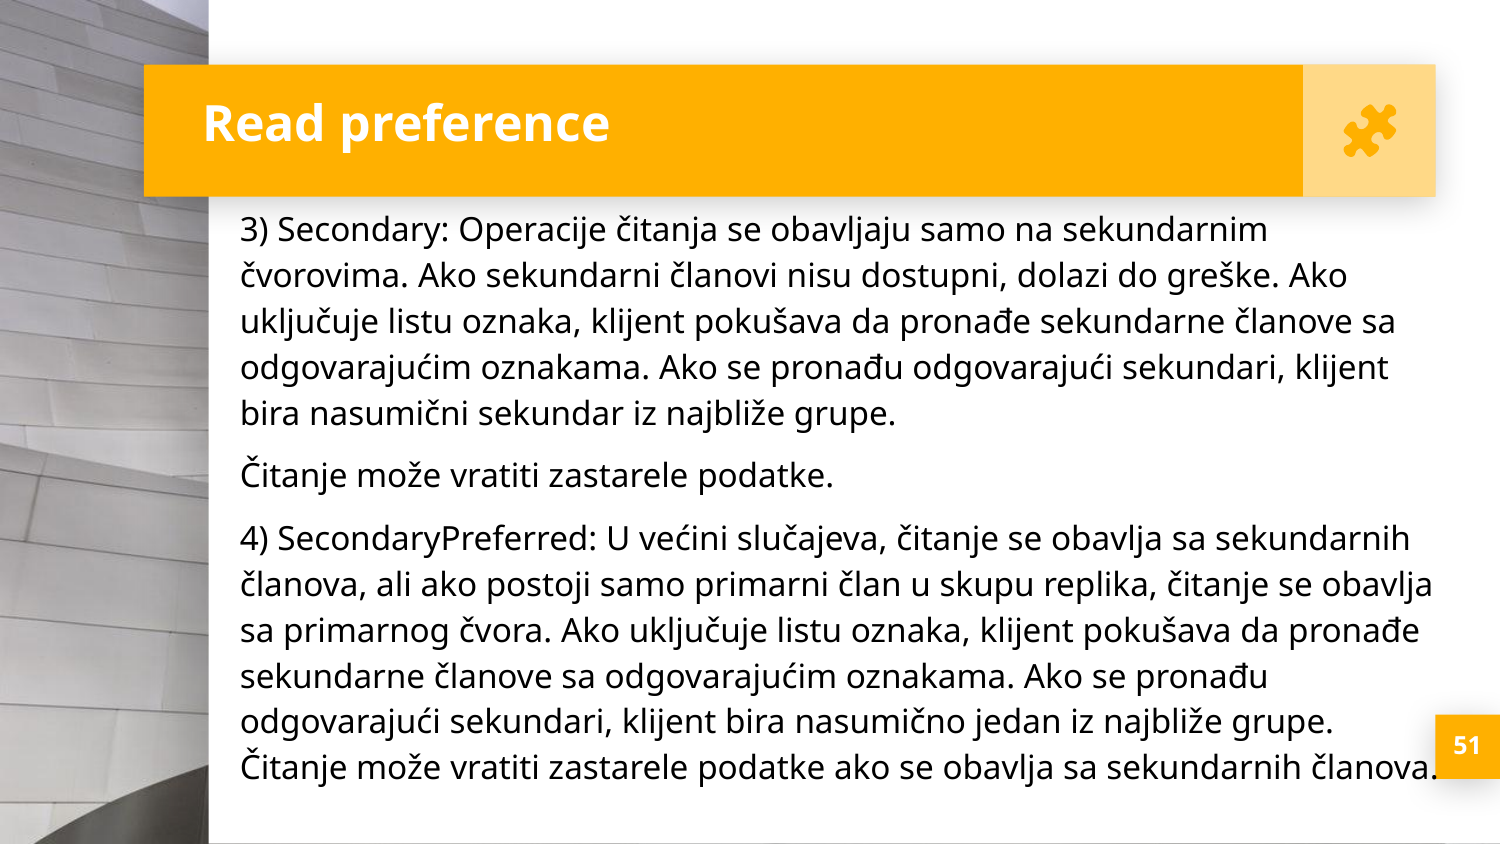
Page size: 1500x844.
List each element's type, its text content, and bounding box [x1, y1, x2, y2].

picture [0, 0, 208, 844]
text_box 3) Secondary: Operacije čitanja se obavljaju samo na sekundarnim čvorovima. Ako sekundarni članovi nisu dostupni, dolazi do greške. Ako uključuje listu oznaka, klijent pokušava da pronađe sekundarne članove sa odgovarajućim oznakama. Ako se pronađu odgovarajući sekundari, klijent bira nasumični sekundar iz najbliže grupe. Čitanje može vratiti zastarele podatke. 4) SecondaryPreferred: U većini slučajeva, čitanje se obavlja sa sekundarnih članova, ali ako postoji samo primarni član u skupu replika, čitanje se obavlja sa primarnog čvora. Ako uključuje listu oznaka, klijent pokušava da pronađe sekundarne članove sa odgovarajućim oznakama. Ako se pronađu odgovarajući sekundari, klijent bira nasumično jedan iz najbliže grupe. Čitanje može vratiti zastarele podatke ako se obavlja sa sekundarnih članova. [224, 187, 1463, 788]
text_box <number> [1435, 714, 1500, 779]
text_box Read preference [187, 55, 1293, 188]
text_box [1343, 104, 1397, 157]
